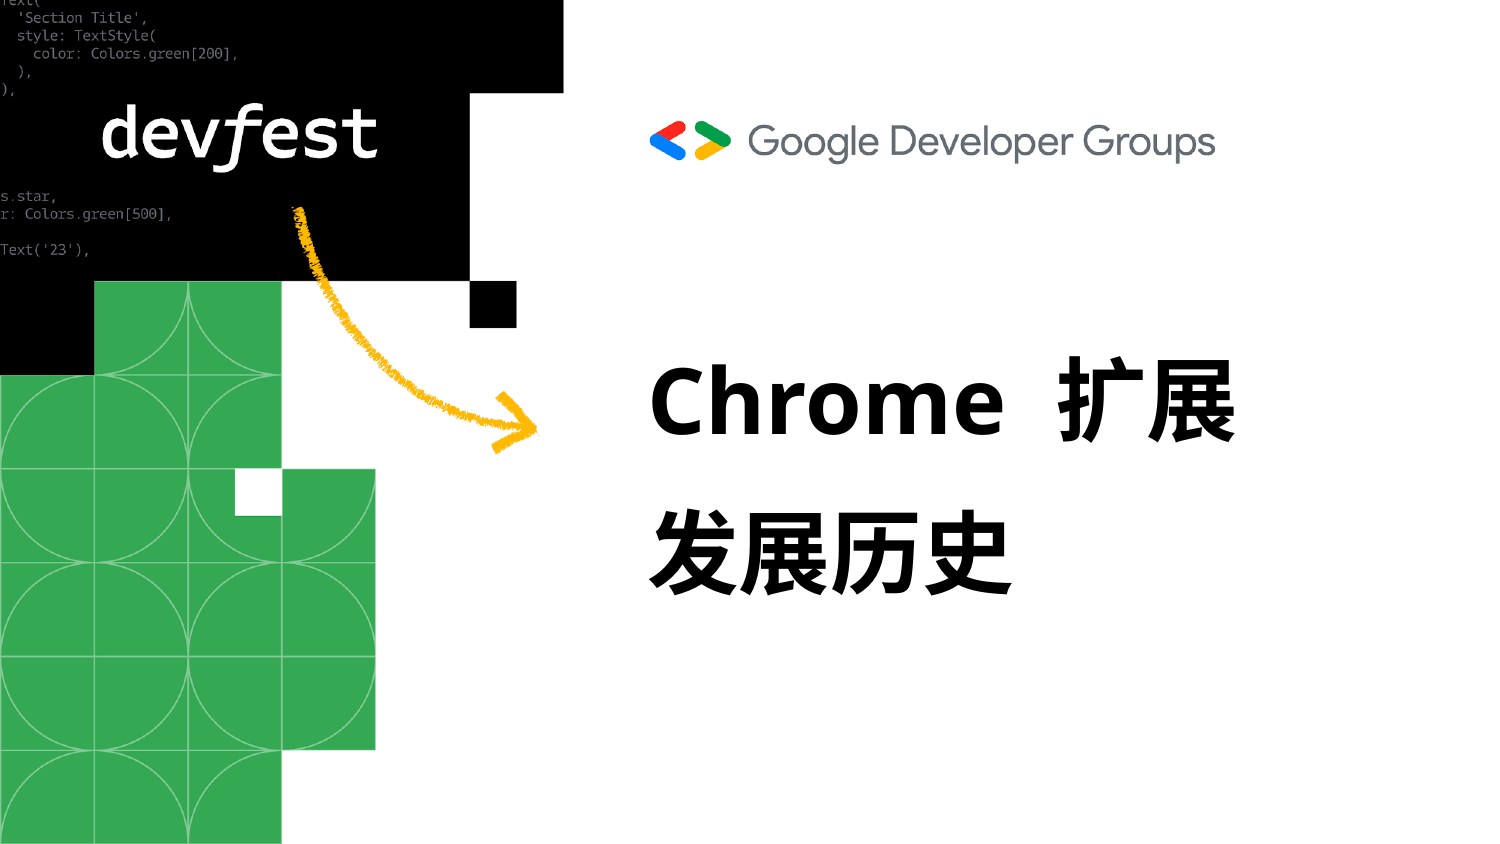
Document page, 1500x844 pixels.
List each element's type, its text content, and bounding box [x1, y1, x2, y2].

picture [0, 0, 1500, 844]
title Chrome 扩展 发展历史 [647, 307, 1397, 726]
